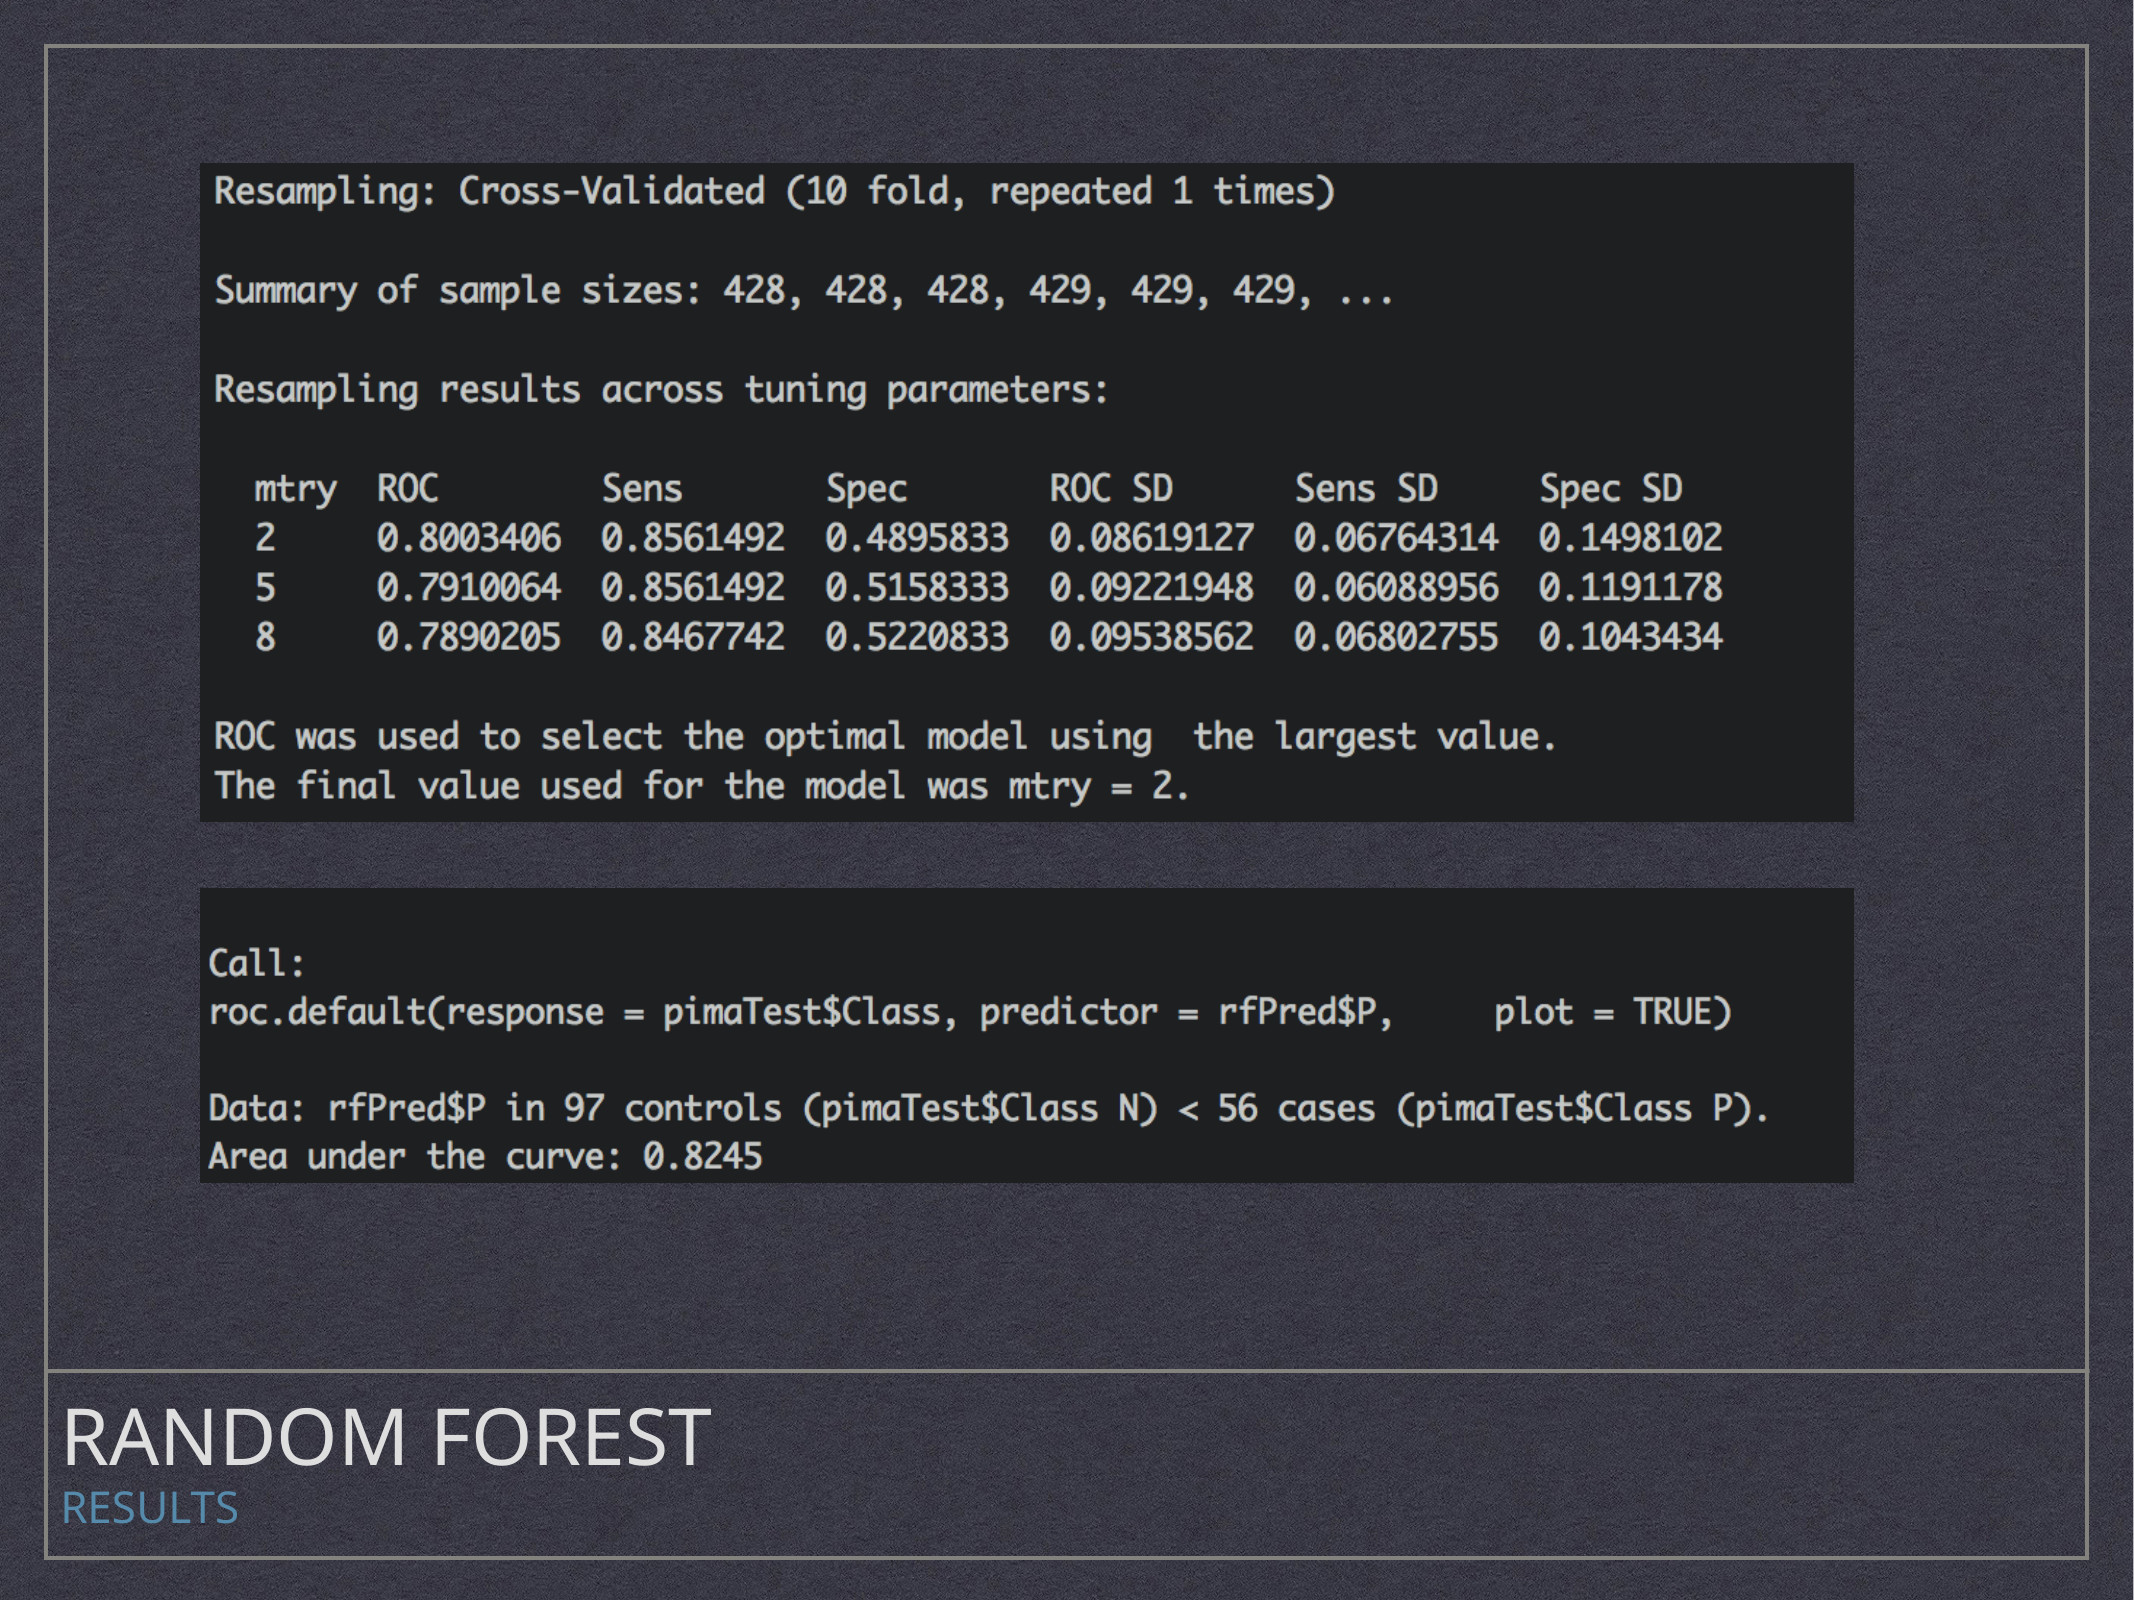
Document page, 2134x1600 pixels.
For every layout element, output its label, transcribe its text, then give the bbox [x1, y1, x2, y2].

title Random Forest [59, 1372, 1841, 1478]
picture [0, 0, 2134, 1600]
list Results [59, 1478, 1841, 1551]
